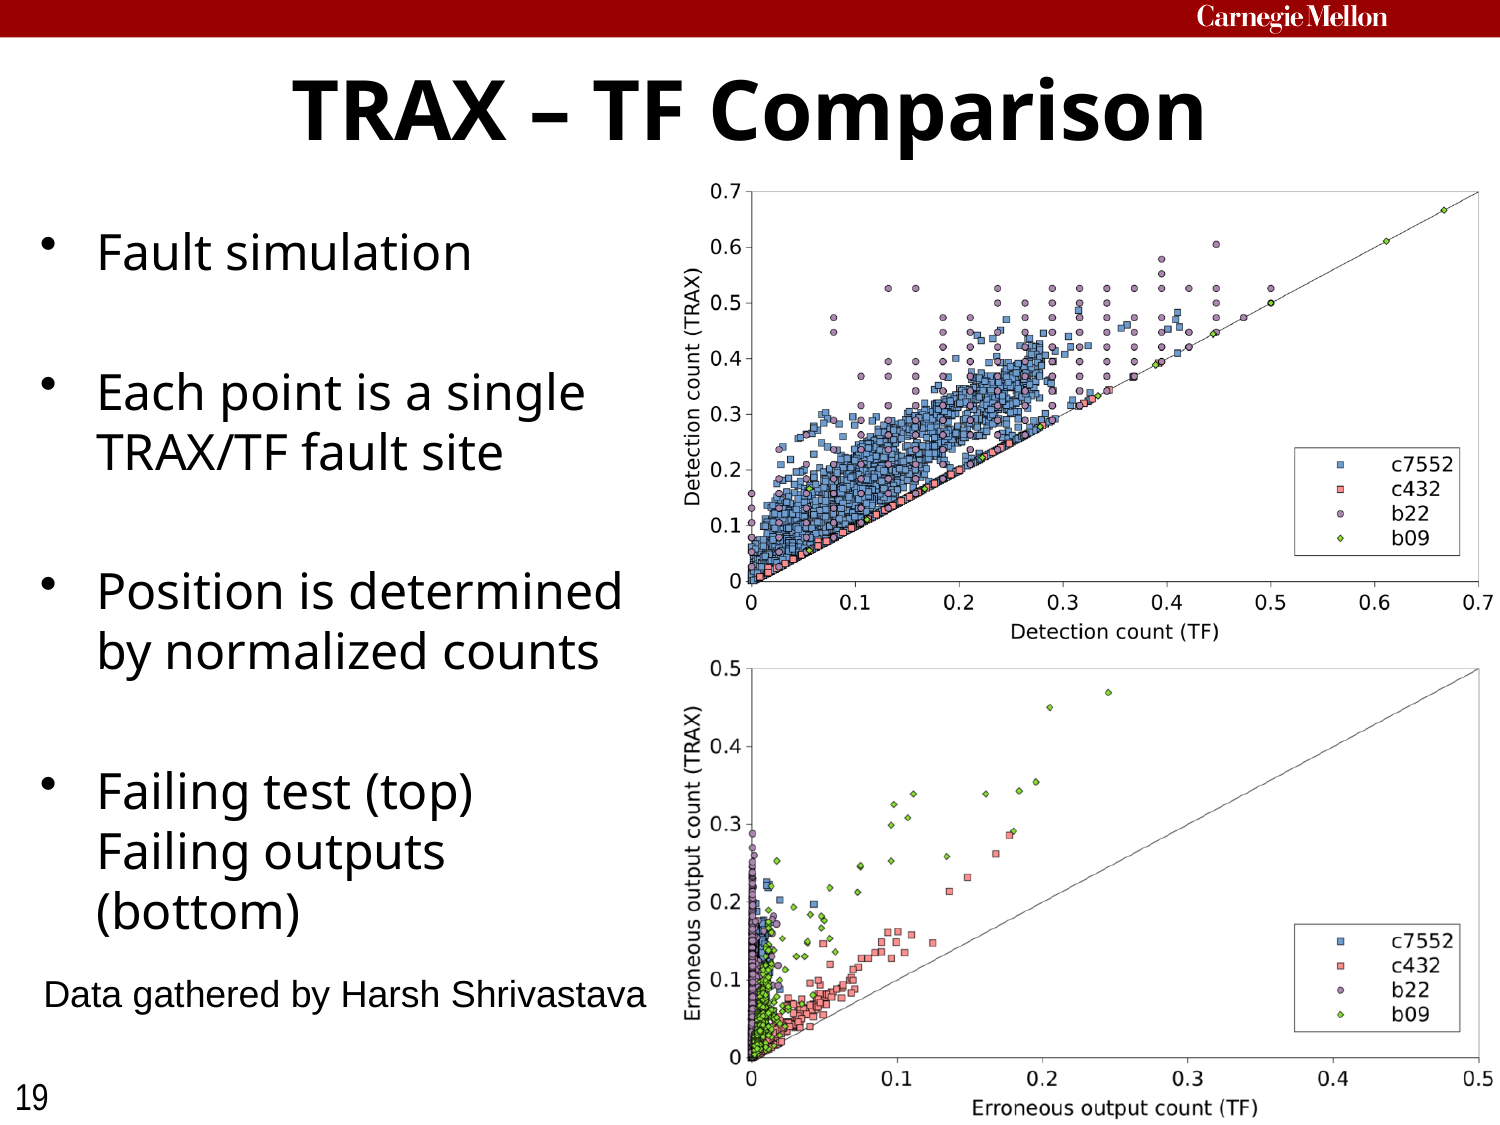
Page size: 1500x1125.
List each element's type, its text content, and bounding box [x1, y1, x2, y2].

text_box 19 [0, 1049, 86, 1125]
text_box Fault simulation Each point is a single TRAX/TF fault site Position is determined by normalized counts Failing test (top) Failing outputs (bottom) [24, 212, 663, 1100]
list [674, 174, 1500, 649]
title TRAX – TF Comparison [112, 49, 1388, 238]
text_box Data gathered by Harsh Shrivastava [28, 962, 662, 1023]
picture [1197, 4, 1388, 34]
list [674, 650, 1500, 1125]
